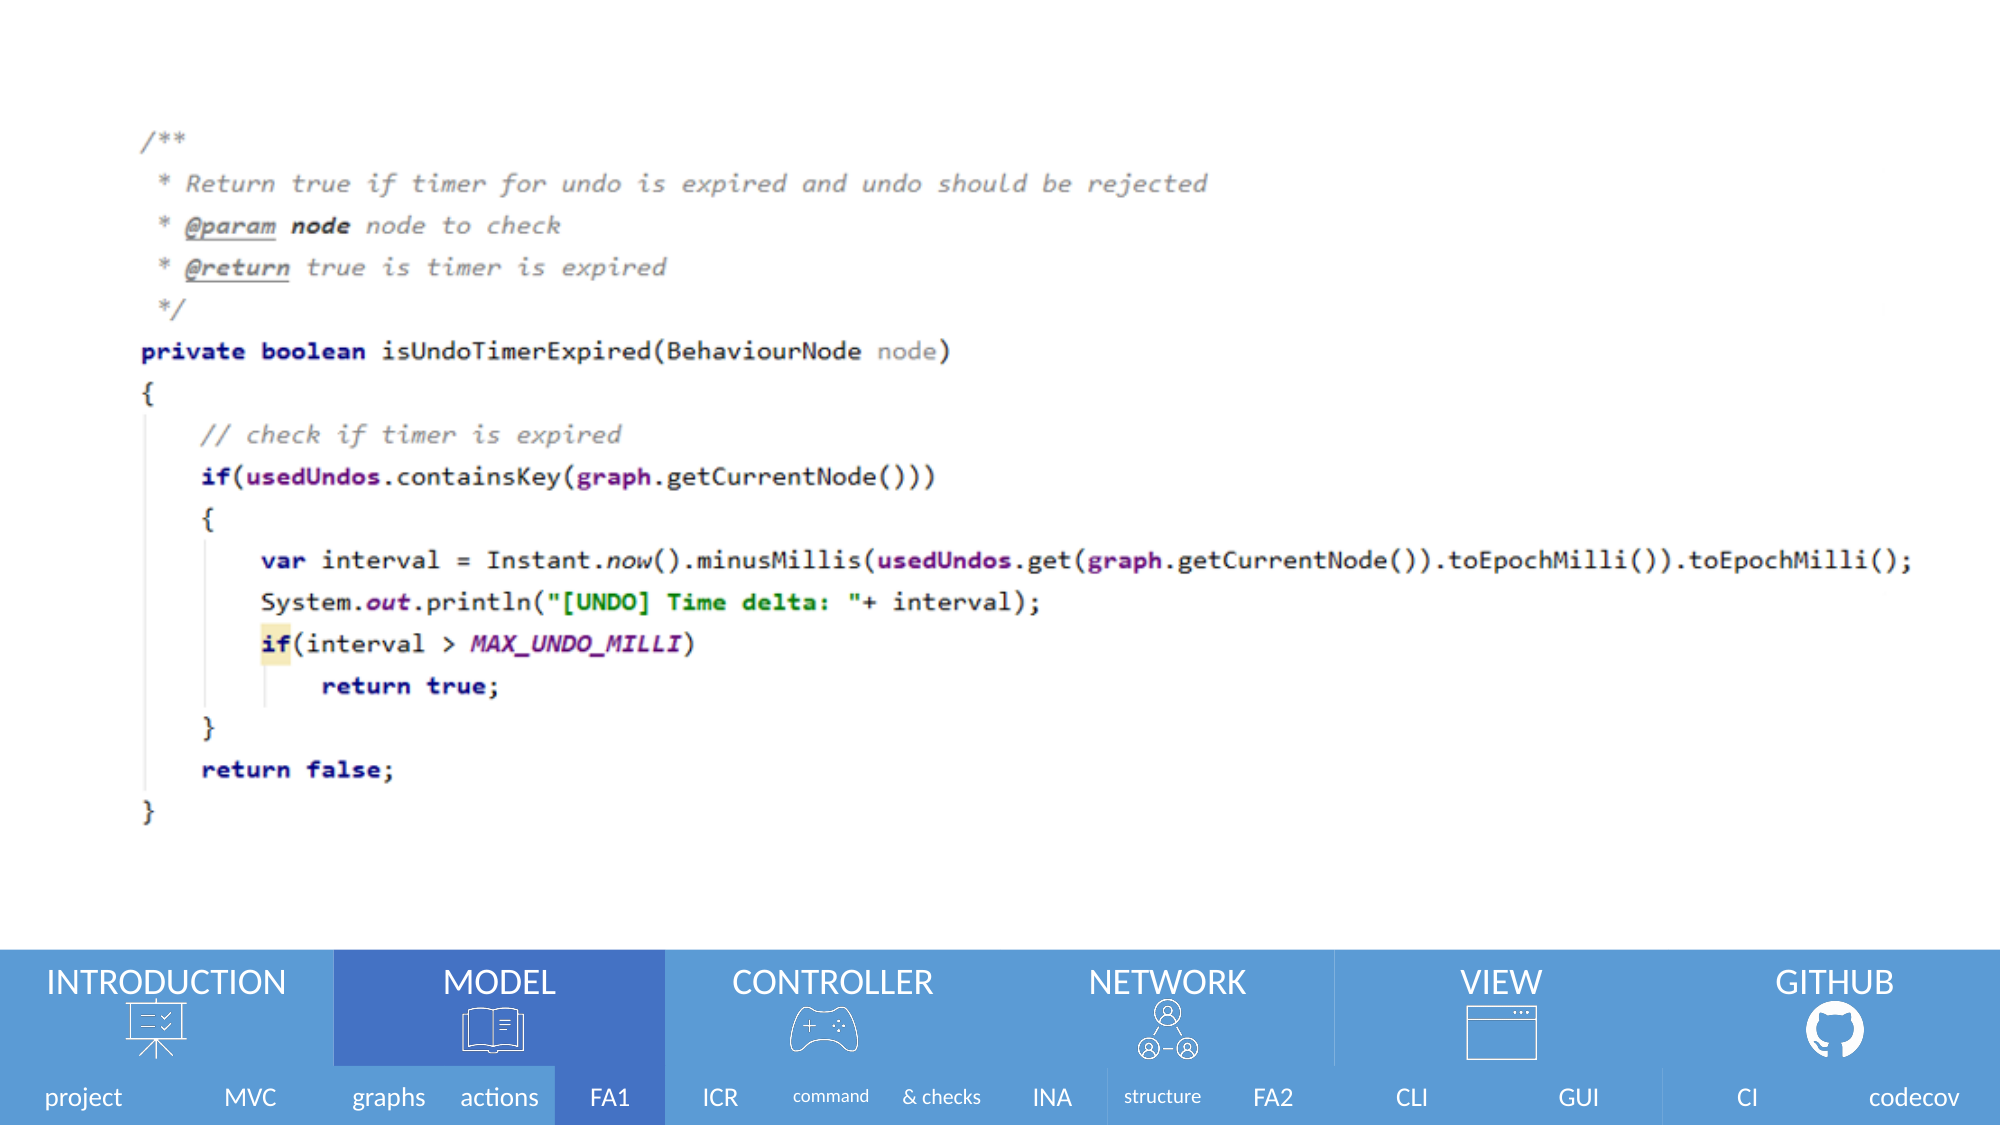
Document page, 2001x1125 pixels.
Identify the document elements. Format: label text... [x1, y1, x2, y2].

text_box & checks [885, 1065, 996, 1125]
text_box GUI [1495, 1065, 1661, 1125]
text_box structure [1106, 1065, 1217, 1125]
text_box GITHUB [1667, 949, 2000, 1065]
picture [116, 111, 1921, 849]
text_box NETWORK [1000, 949, 1334, 1065]
text_box CLI [1328, 1065, 1495, 1125]
text_box CI [1661, 1065, 1828, 1125]
picture [1459, 990, 1544, 1076]
text_box project [0, 1065, 166, 1125]
text_box graphs [333, 1065, 443, 1125]
picture [1125, 986, 1211, 1072]
picture [785, 990, 863, 1068]
text_box ICR [664, 1065, 775, 1125]
text_box command [775, 1065, 885, 1125]
text_box MODEL [333, 949, 664, 1065]
picture [456, 995, 530, 1068]
text_box VIEW [1334, 949, 1667, 1065]
text_box CONTROLLER [664, 949, 1000, 1065]
text_box INTRODUCTION [0, 949, 333, 1065]
text_box codecov [1828, 1065, 2000, 1125]
text_box actions [443, 1065, 554, 1125]
picture [116, 988, 196, 1068]
text_box INA [996, 1065, 1106, 1125]
picture [1806, 1000, 1864, 1058]
text_box FA2 [1217, 1065, 1328, 1125]
text_box FA1 [554, 1065, 664, 1125]
text_box MVC [166, 1065, 333, 1125]
